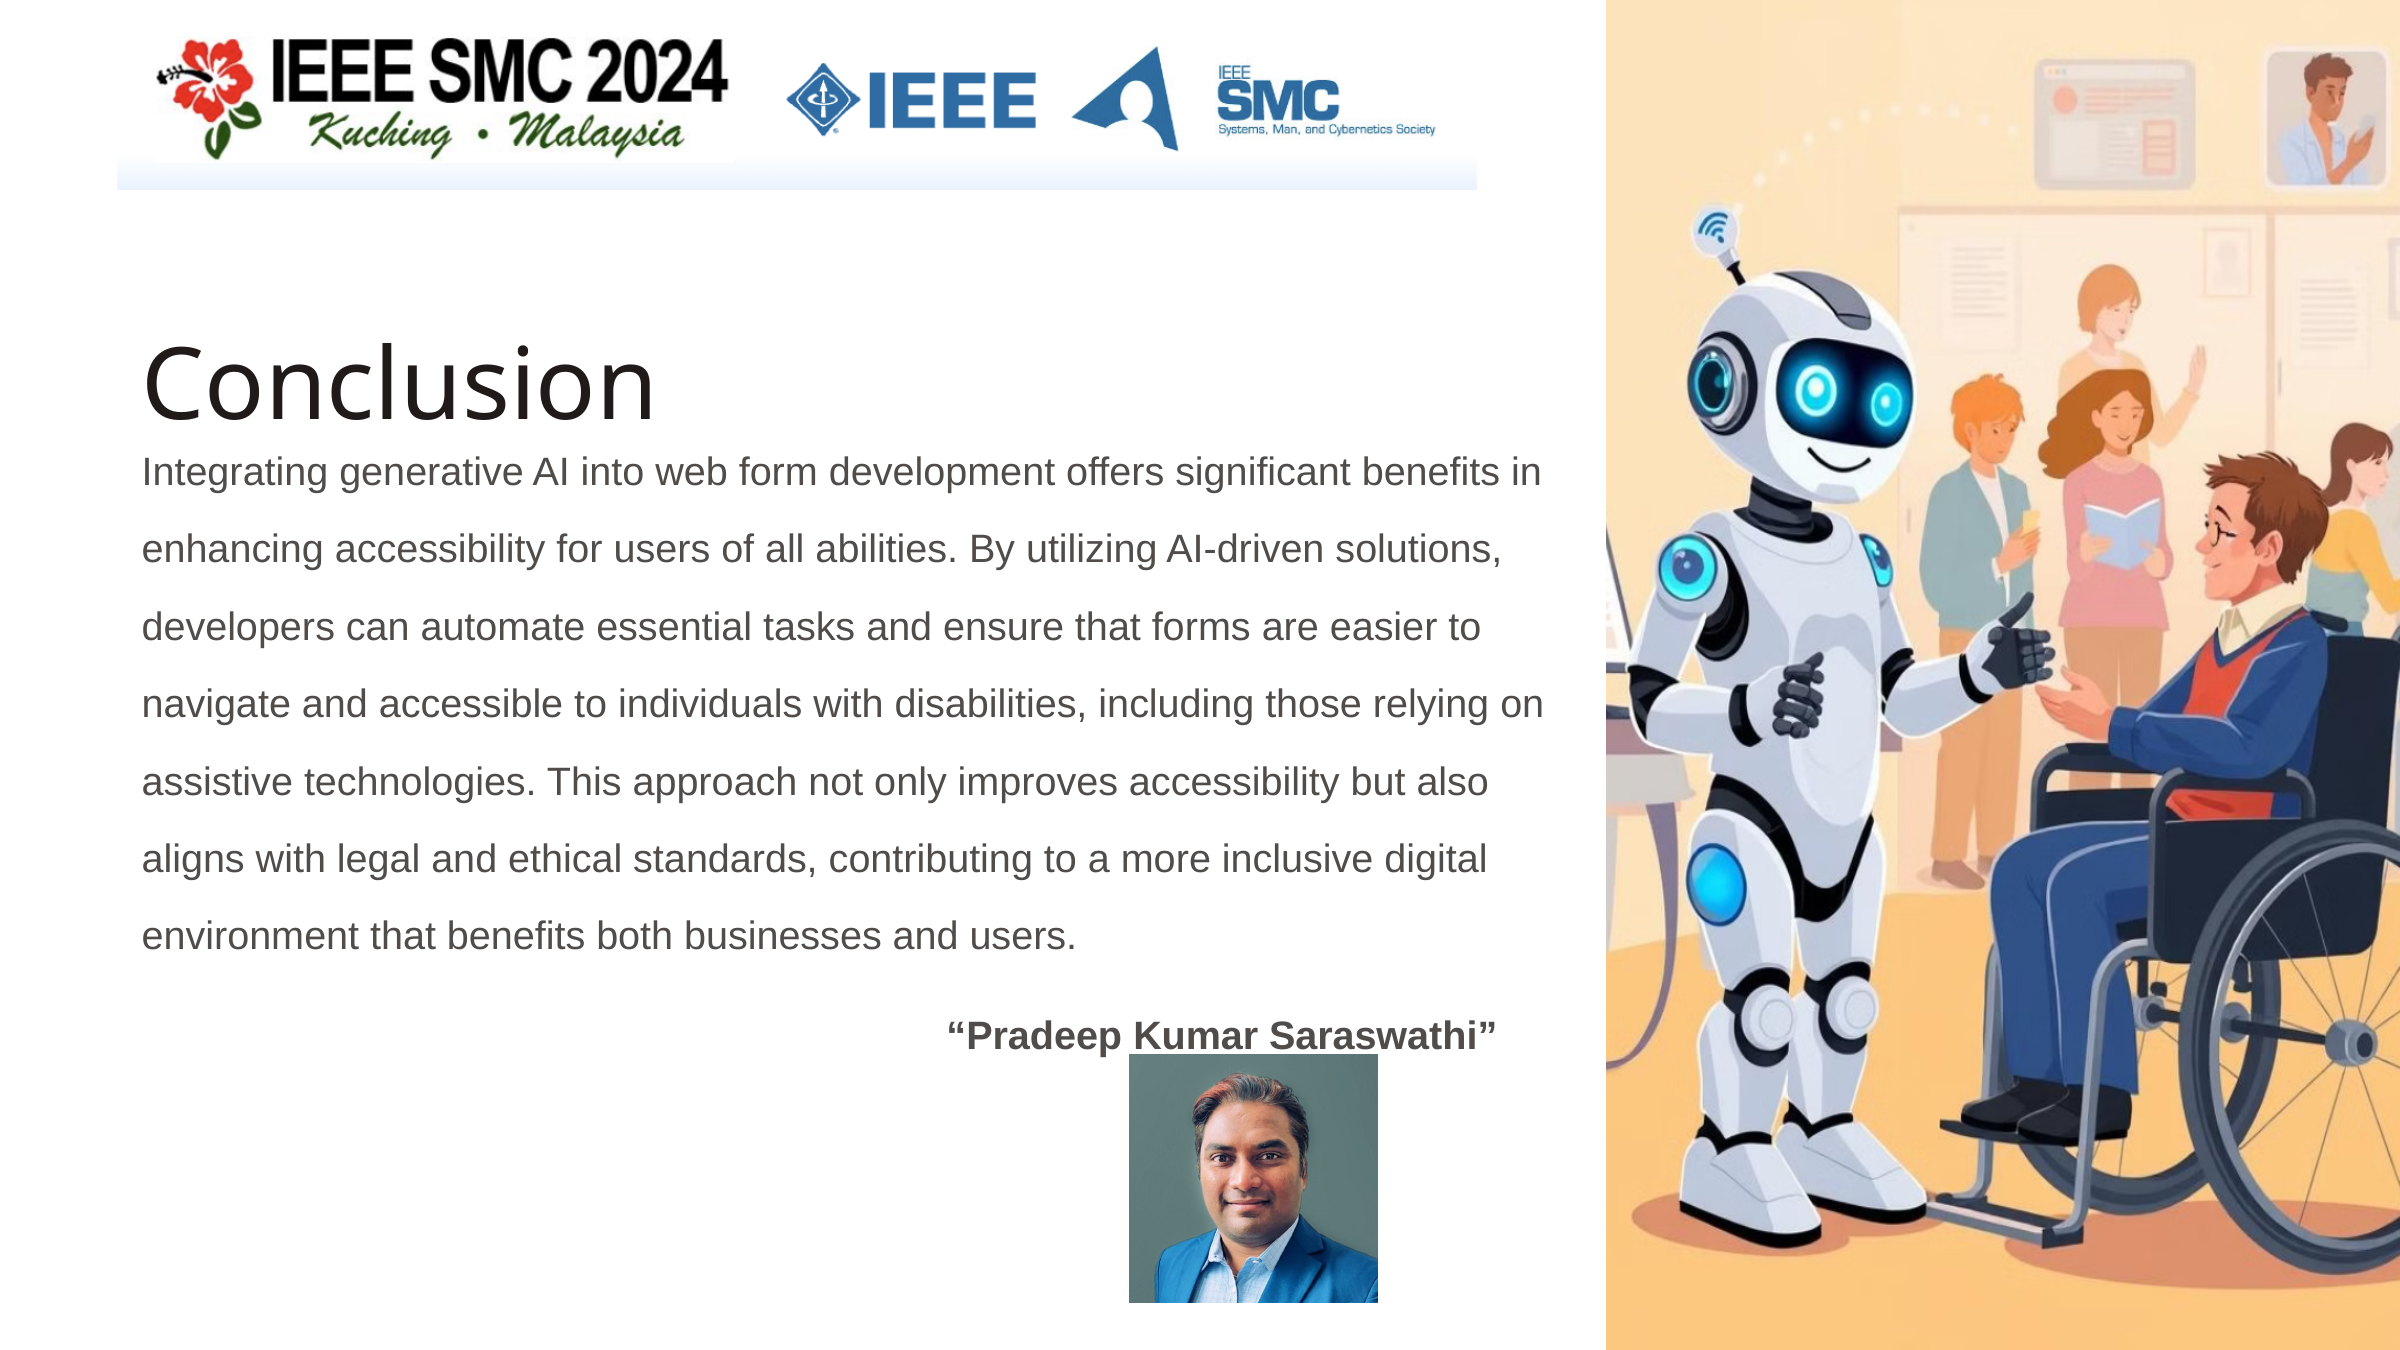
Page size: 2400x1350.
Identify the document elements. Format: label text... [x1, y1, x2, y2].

text_box “Pradeep Kumar Saraswathi” [935, 993, 1501, 1058]
picture [1129, 1053, 1379, 1303]
picture [117, 16, 1477, 190]
picture [1606, 0, 2400, 1350]
text_box Conclusion [141, 289, 707, 416]
text_box Integrating generative AI into web form development offers significant benefits in enhancing accessibility for users of all abilities. By utilizing AI-driven solutions, developers can automate essential tasks and ensure that forms are easier to navigate and accessible to individuals with disabilities, including those relying on assistive technologies. This approach not only improves accessibility but also aligns with legal and ethical standards, contributing to a more inclusive digital environment that benefits both businesses and users. [141, 416, 1580, 958]
